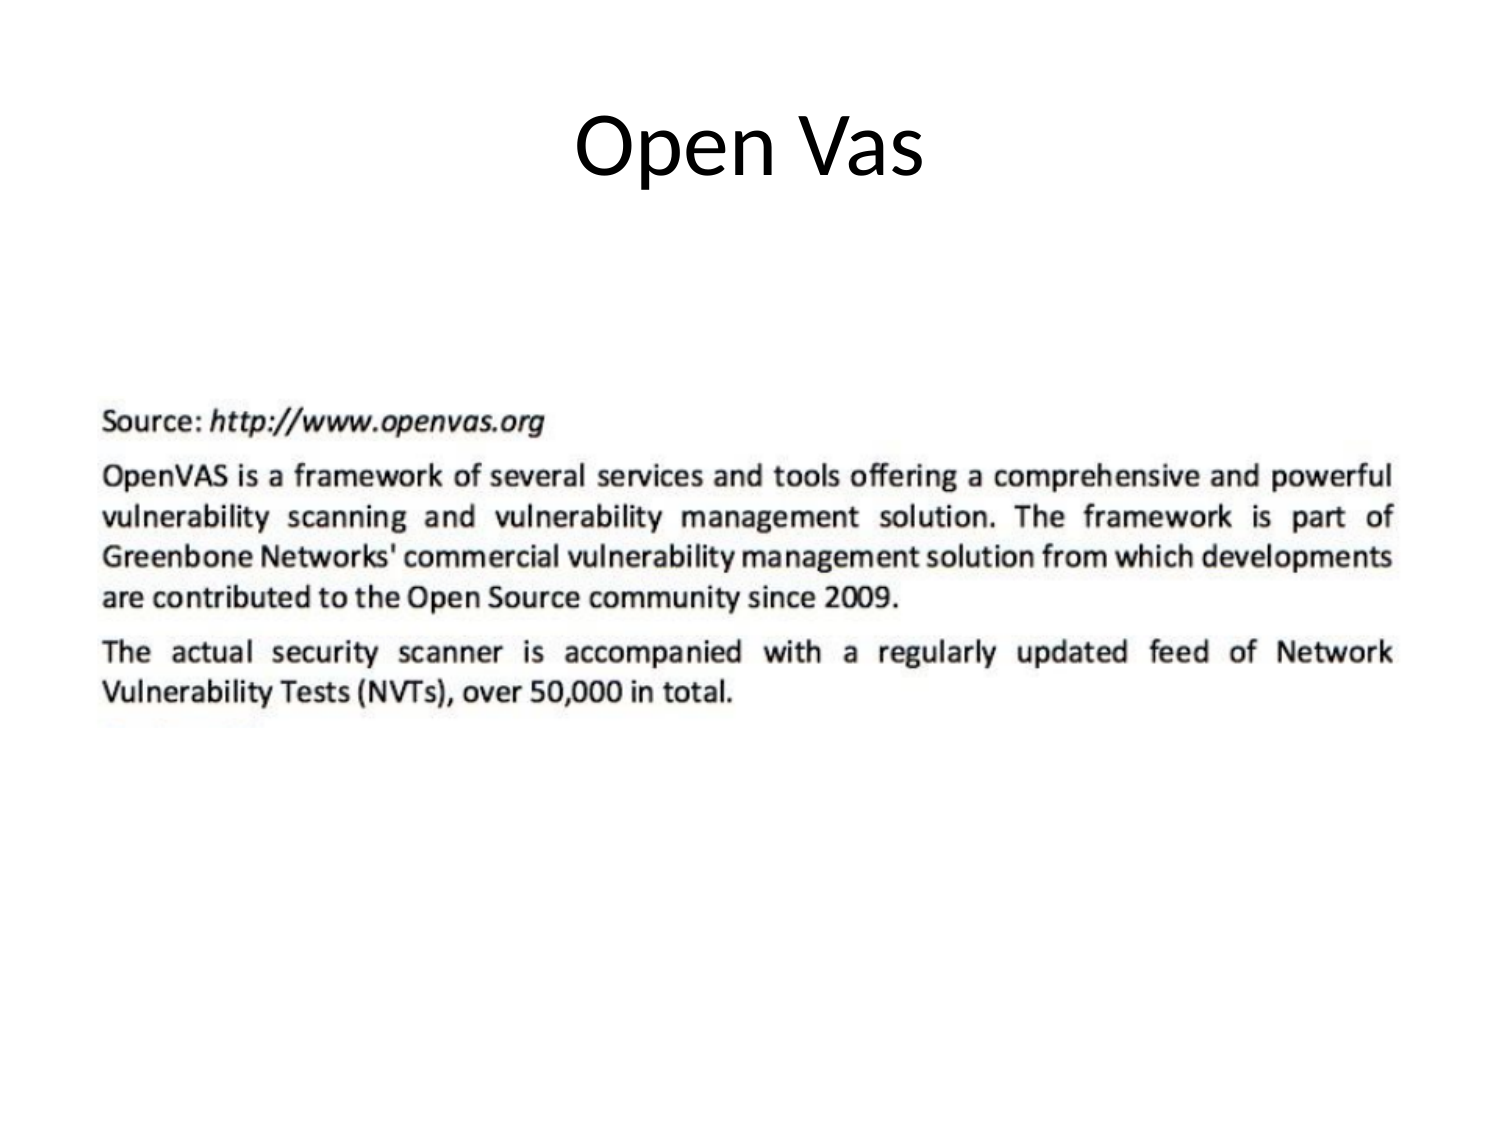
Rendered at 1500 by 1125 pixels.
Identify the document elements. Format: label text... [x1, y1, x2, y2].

picture [81, 396, 1419, 729]
title Open Vas [75, 45, 1425, 233]
